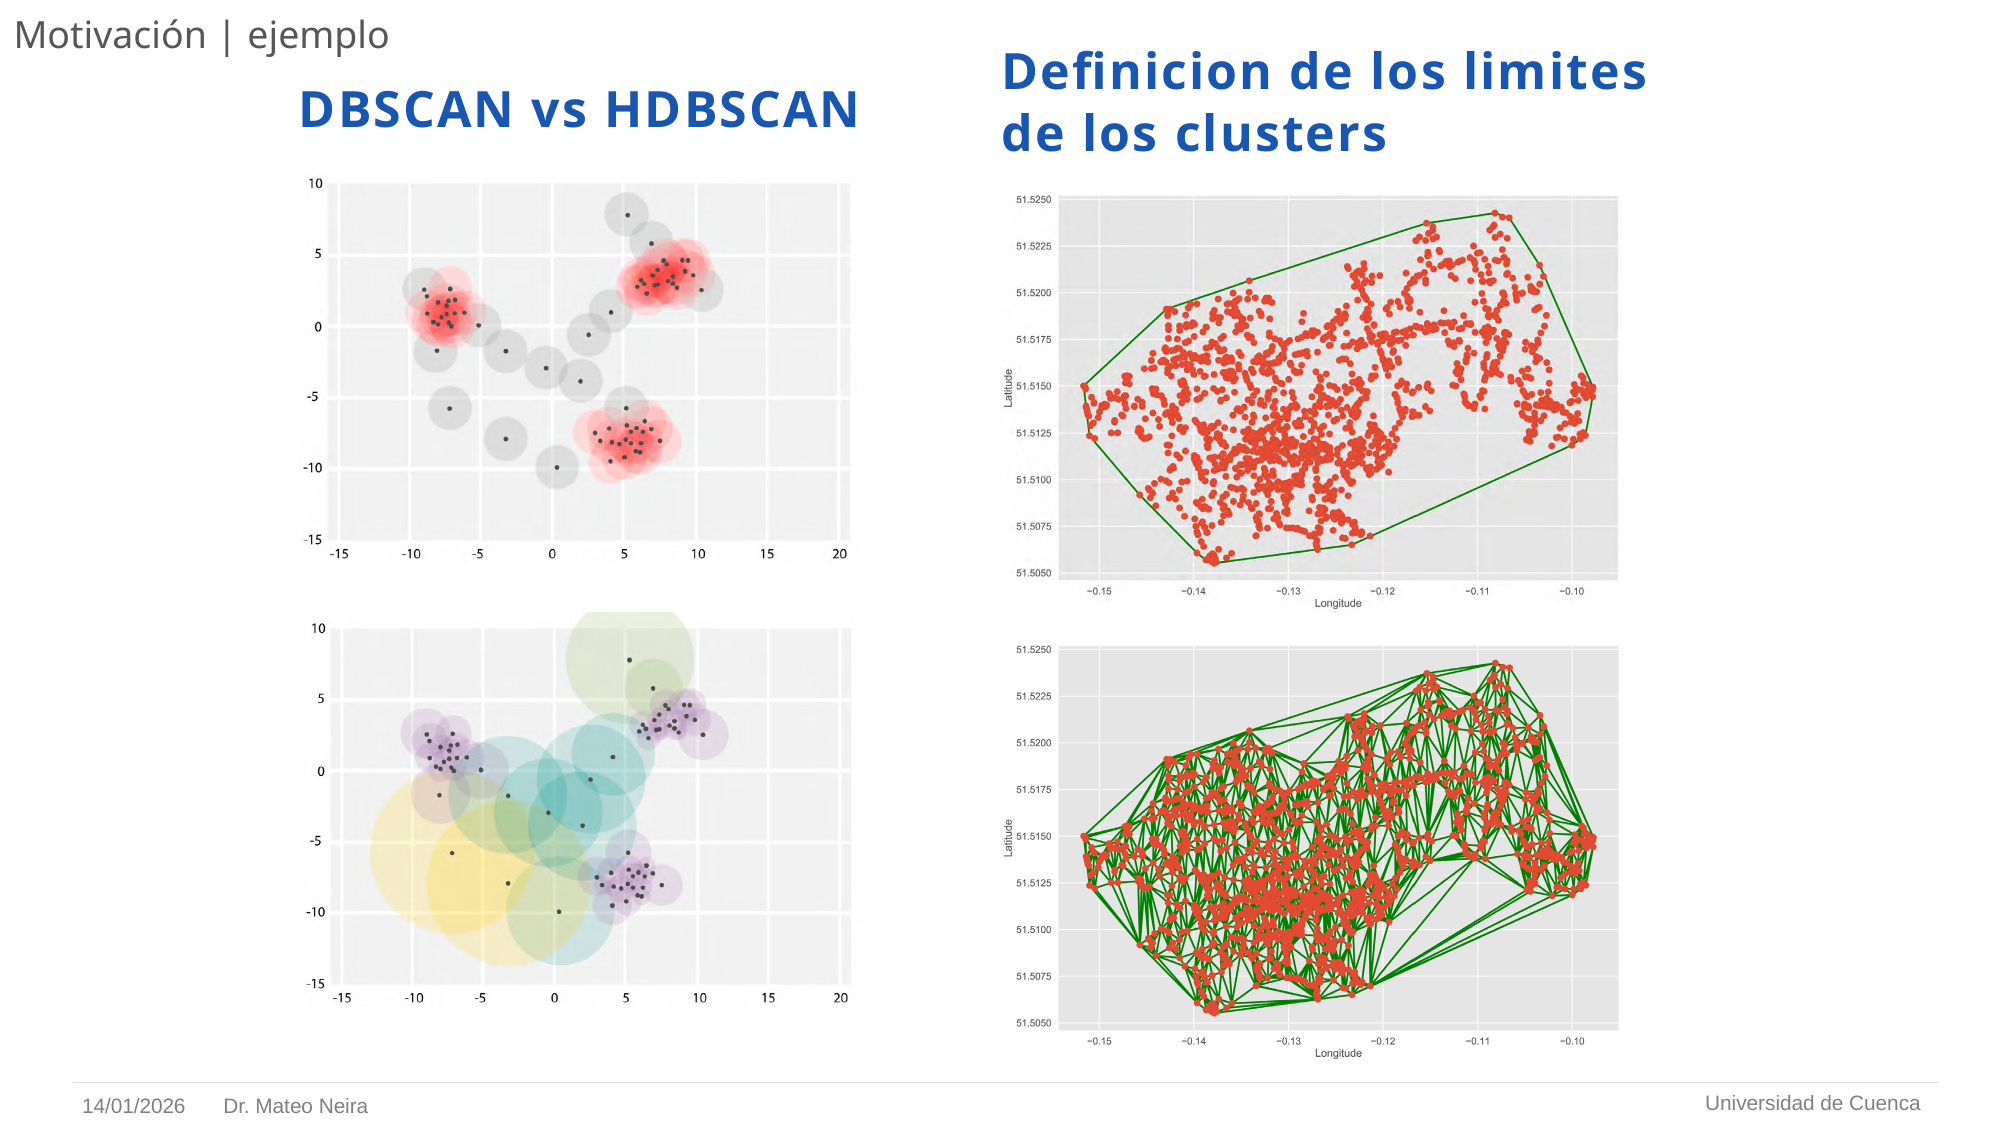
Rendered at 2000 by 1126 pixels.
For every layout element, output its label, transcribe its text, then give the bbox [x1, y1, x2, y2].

text_box Definicion de los limites de los clusters [999, 37, 1721, 162]
title Motivación | ejemplo [13, 0, 1989, 67]
picture [1003, 645, 1619, 1059]
text_box DBSCAN vs HDBSCAN [296, 75, 913, 138]
picture [296, 167, 864, 563]
picture [298, 612, 864, 1007]
picture [999, 195, 1623, 613]
